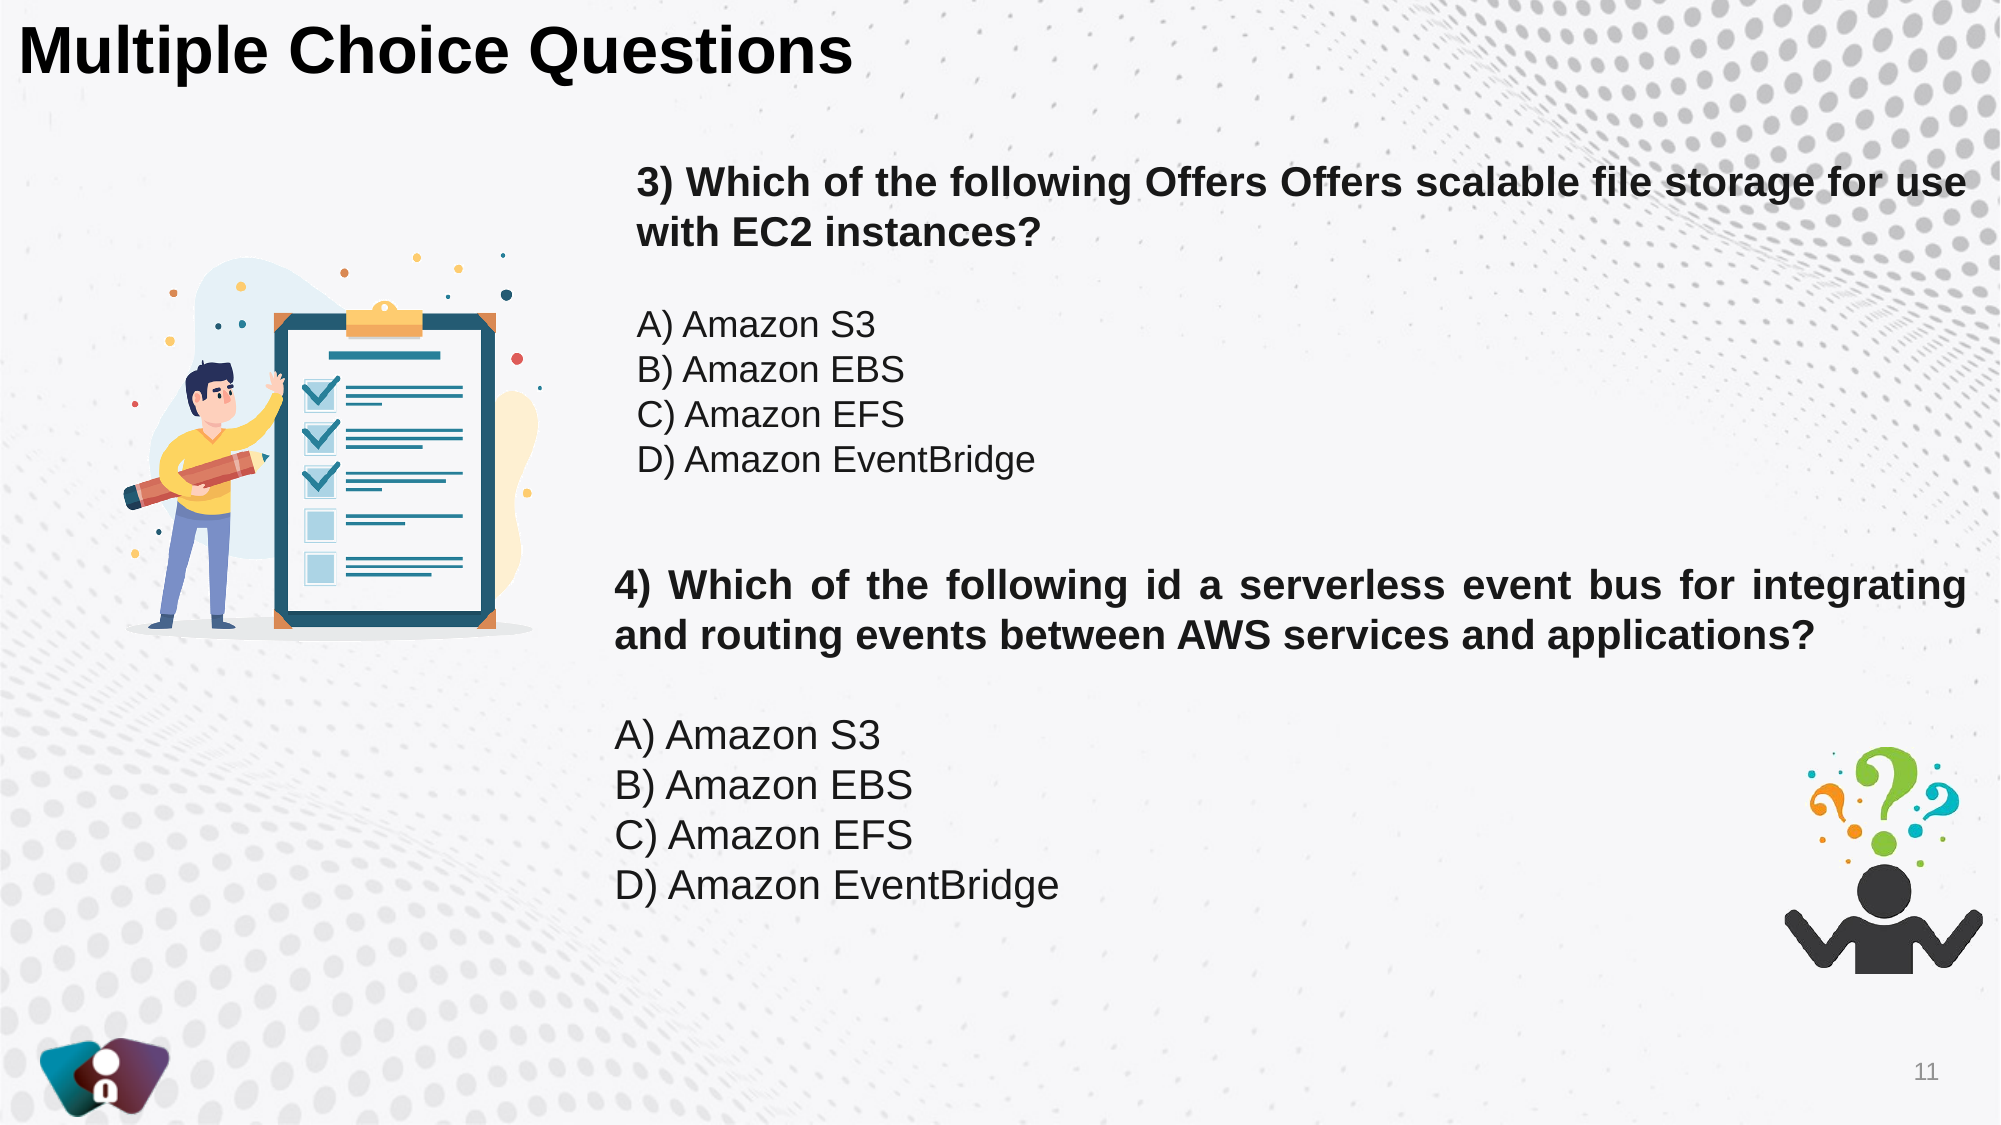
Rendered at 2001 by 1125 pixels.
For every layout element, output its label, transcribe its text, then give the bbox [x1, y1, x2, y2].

slide_number 11 [1851, 1038, 1955, 1103]
list 3) Which of the following Offers Offers scalable file storage for use with EC2 instances? A) Amazon S3 B) Amazon EBS C) Amazon EFS D) Amazon EventBridge [621, 147, 1984, 502]
list 4) Which of the following id a serverless event bus for integrating and routing events between AWS services and applications? A) Amazon S3 B) Amazon EBS C) Amazon EFS D) Amazon EventBridge [599, 550, 1984, 768]
picture [0, 0, 2001, 1125]
